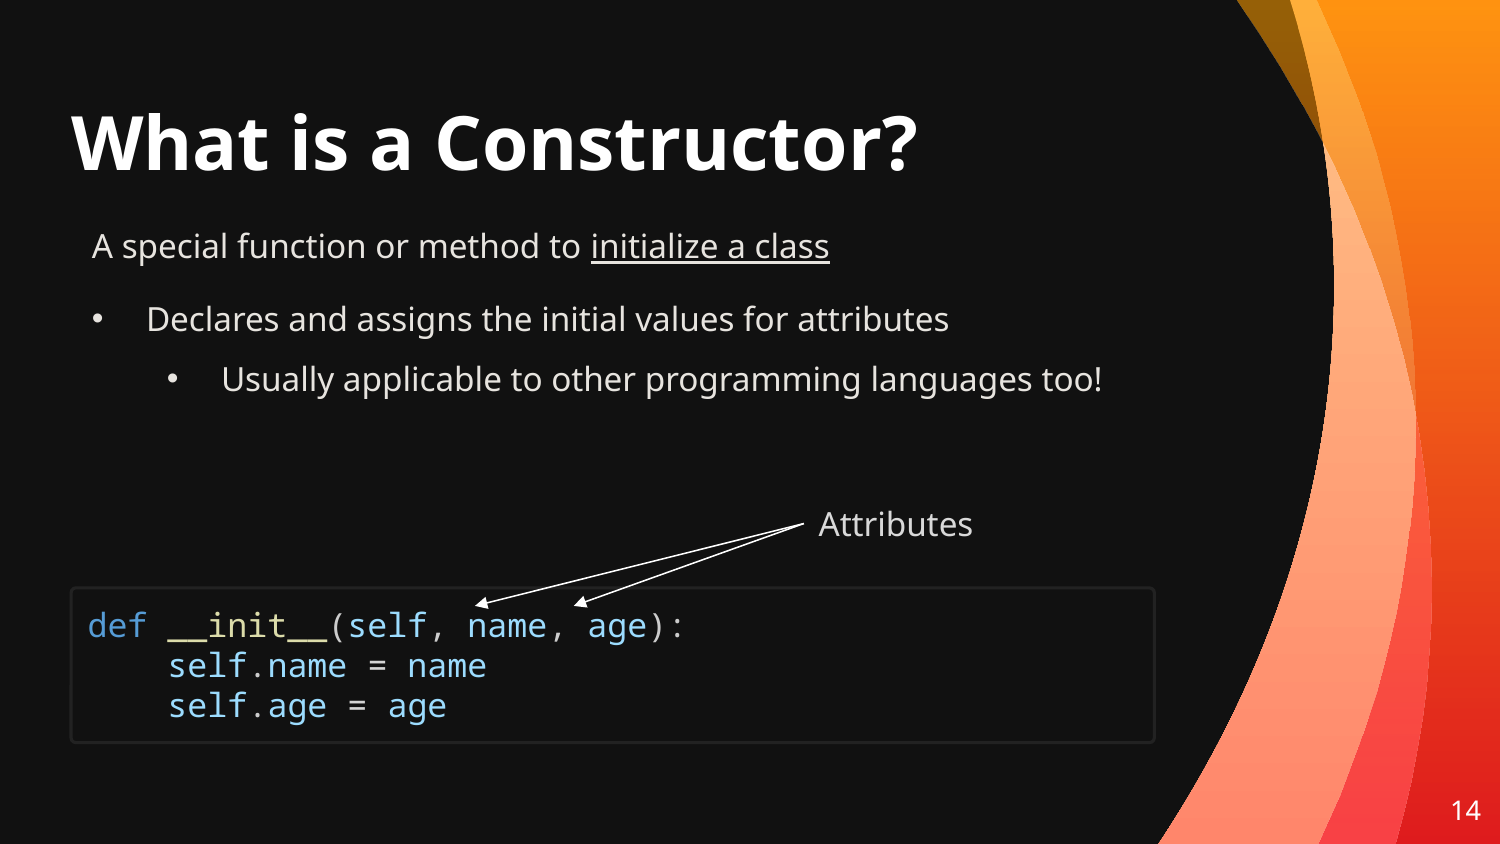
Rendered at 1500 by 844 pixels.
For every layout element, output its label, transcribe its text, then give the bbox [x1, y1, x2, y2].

title What is a Constructor? [71, 63, 1215, 186]
list A special function or method to initialize a class Declares and assigns the initial values for attributes Usually applicable to other programming languages too! [71, 205, 1429, 707]
text_box Attributes [803, 496, 1065, 551]
slide_number 14 [1391, 779, 1482, 844]
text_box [474, 523, 805, 607]
text_box def __init__(self, name, age): self.name = name self.age = age [71, 587, 1155, 743]
